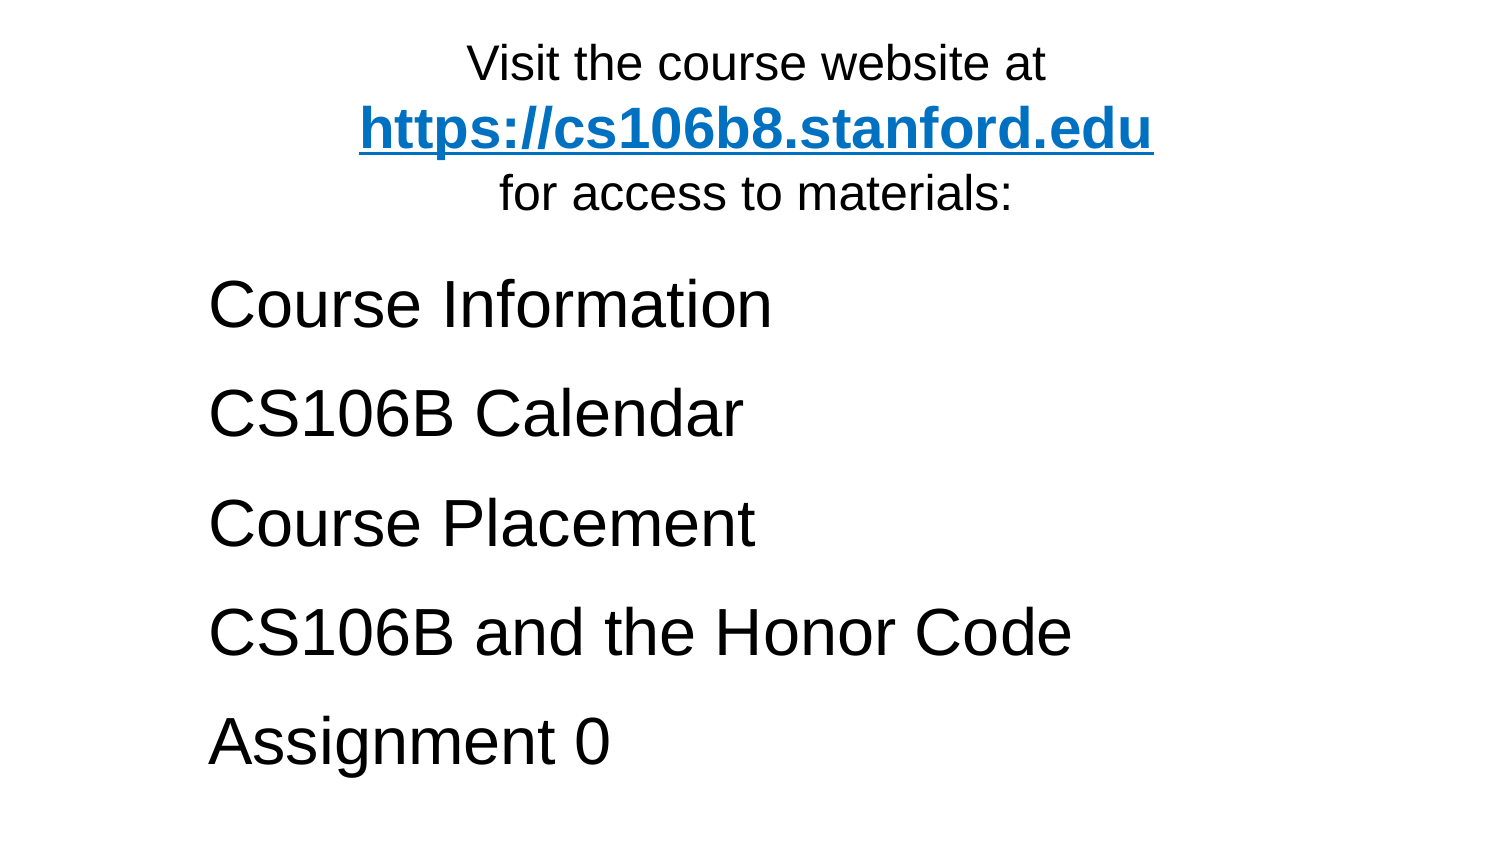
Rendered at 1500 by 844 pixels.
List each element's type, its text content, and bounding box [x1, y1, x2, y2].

text_box Visit the course website at https://cs106b8.stanford.edu for access to materials: Course Information CS106B Calendar Course Placement CS106B and the Honor Code Assignment 0 [43, 23, 1470, 786]
